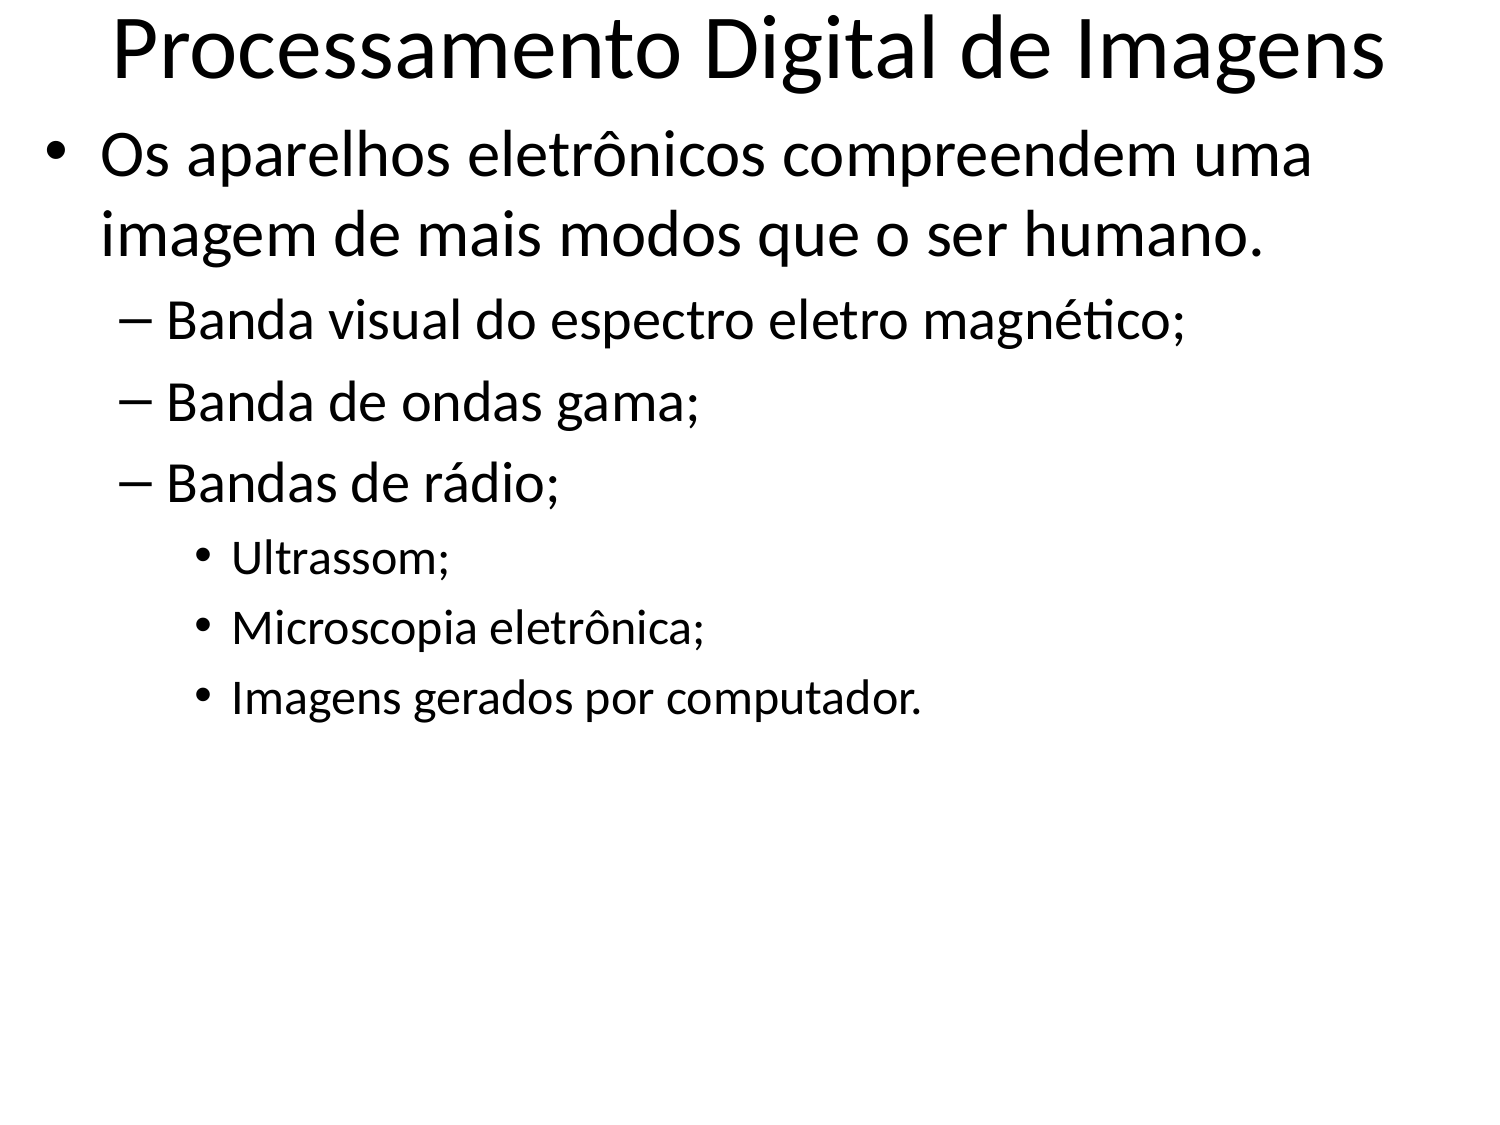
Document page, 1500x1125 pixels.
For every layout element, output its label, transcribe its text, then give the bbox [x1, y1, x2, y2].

list Os aparelhos eletrônicos compreendem uma imagem de mais modos que o ser humano. Banda visual do espectro eletro magnético; Banda de ondas gama; Bandas de rádio; Ultrassom; Microscopia eletrônica; Imagens gerados por computador. [29, 101, 1471, 1106]
title Processamento Digital de Imagens [75, 0, 1425, 101]
